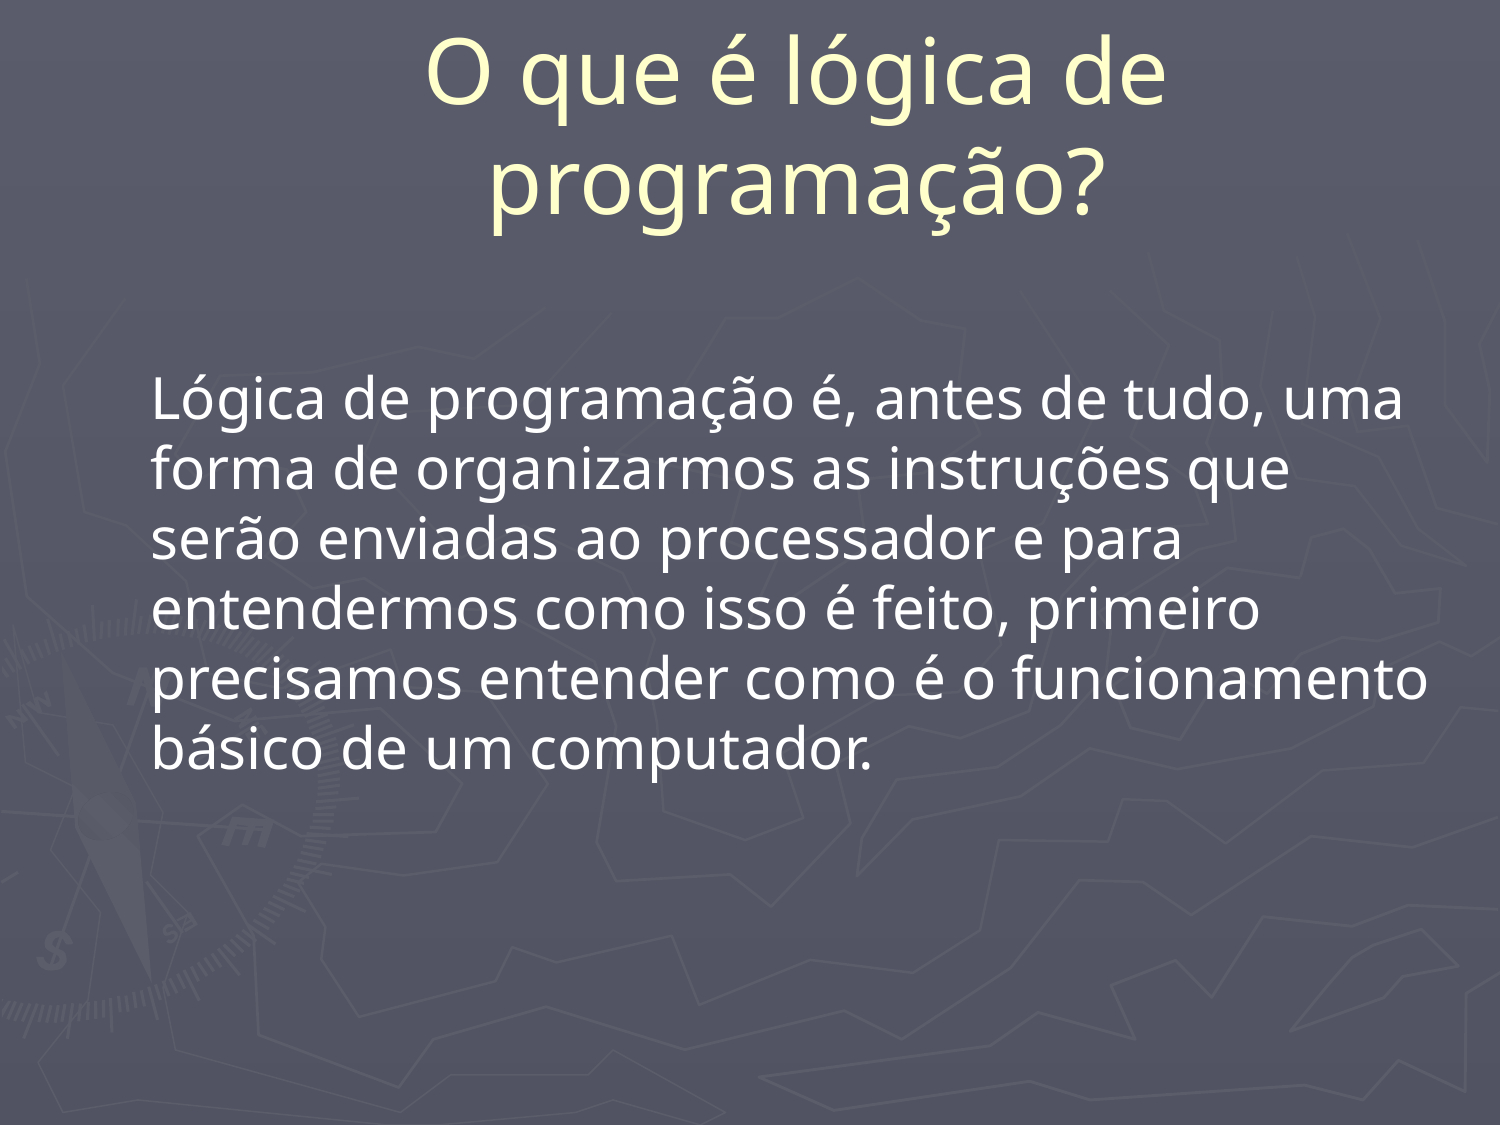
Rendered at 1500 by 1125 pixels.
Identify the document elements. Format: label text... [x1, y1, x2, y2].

list Lógica de programação é, antes de tudo, uma forma de organizarmos as instruções que serão enviadas ao processador e para entendermos como isso é feito, primeiro precisamos entender como é o funcionamento básico de um computador. [64, 349, 1453, 847]
title O que é lógica de programação? [93, 60, 1500, 180]
